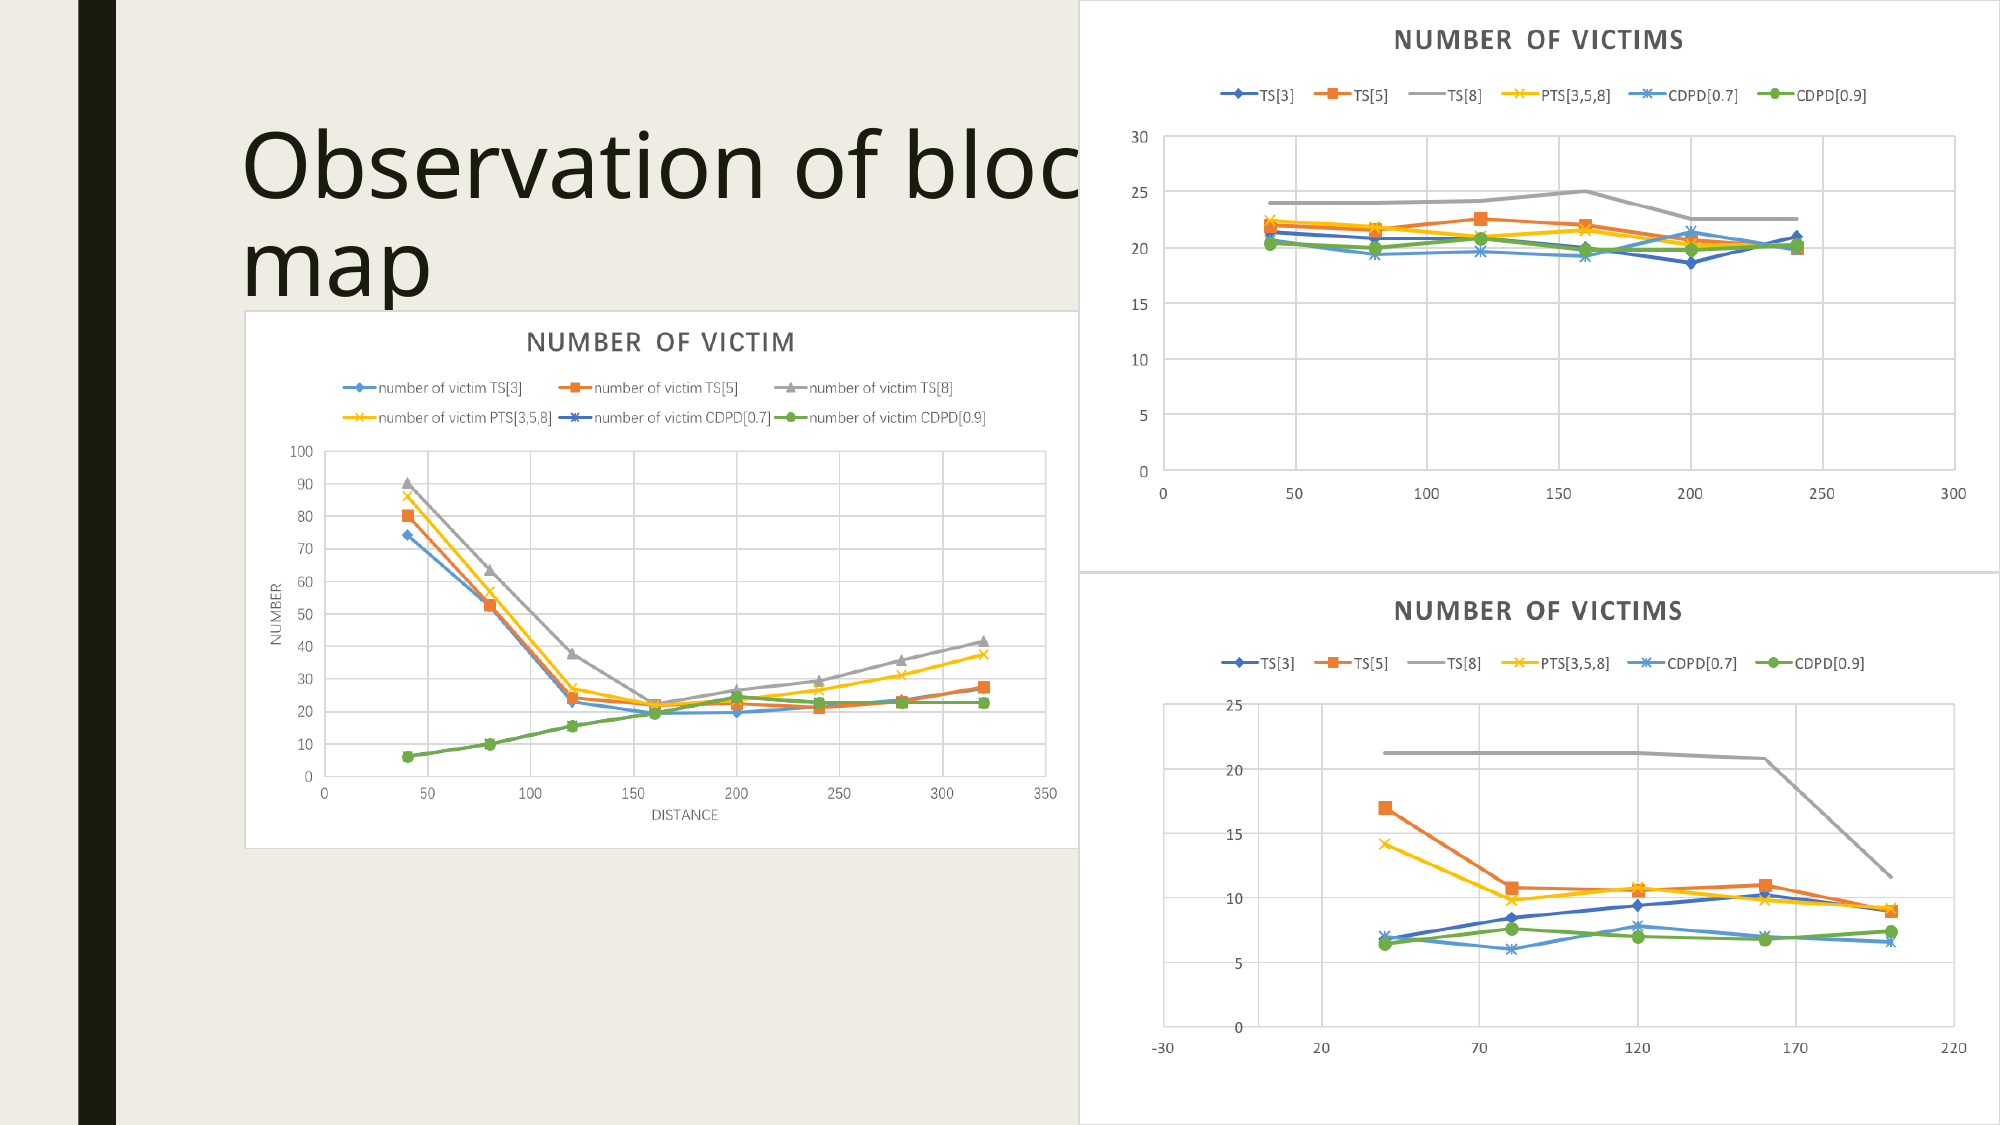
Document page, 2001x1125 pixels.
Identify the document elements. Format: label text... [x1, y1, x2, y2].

title Observation of block map and real map [225, 112, 1078, 357]
picture [244, 0, 2000, 1125]
